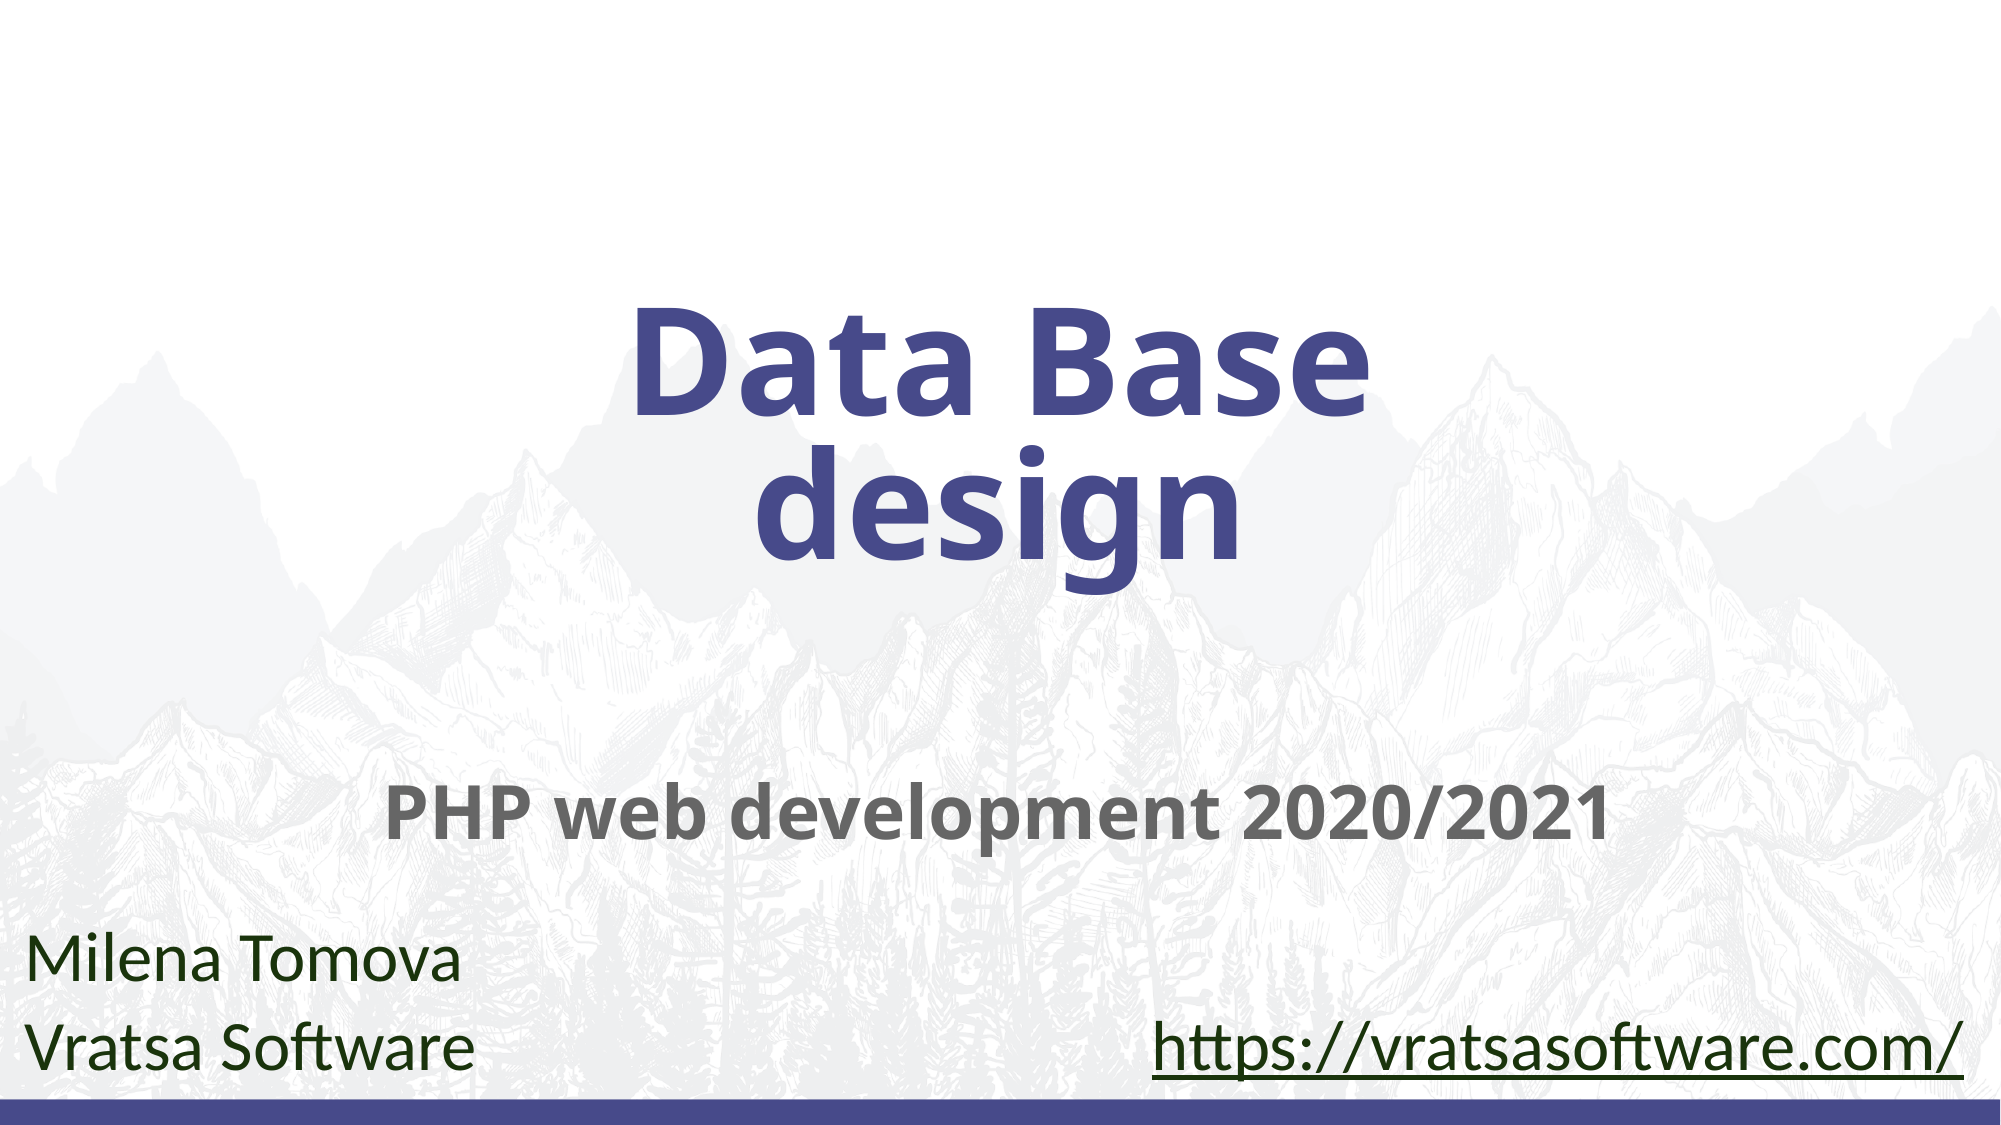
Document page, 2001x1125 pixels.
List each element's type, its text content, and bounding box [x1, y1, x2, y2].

list https://vratsasoftware.com/ [1005, 917, 1987, 1091]
subtitle PHP web development 2020/2021 [100, 754, 1900, 865]
title Data Base design [163, 54, 1837, 739]
list Milenа Tomova Vratsa Software [18, 880, 1005, 1091]
